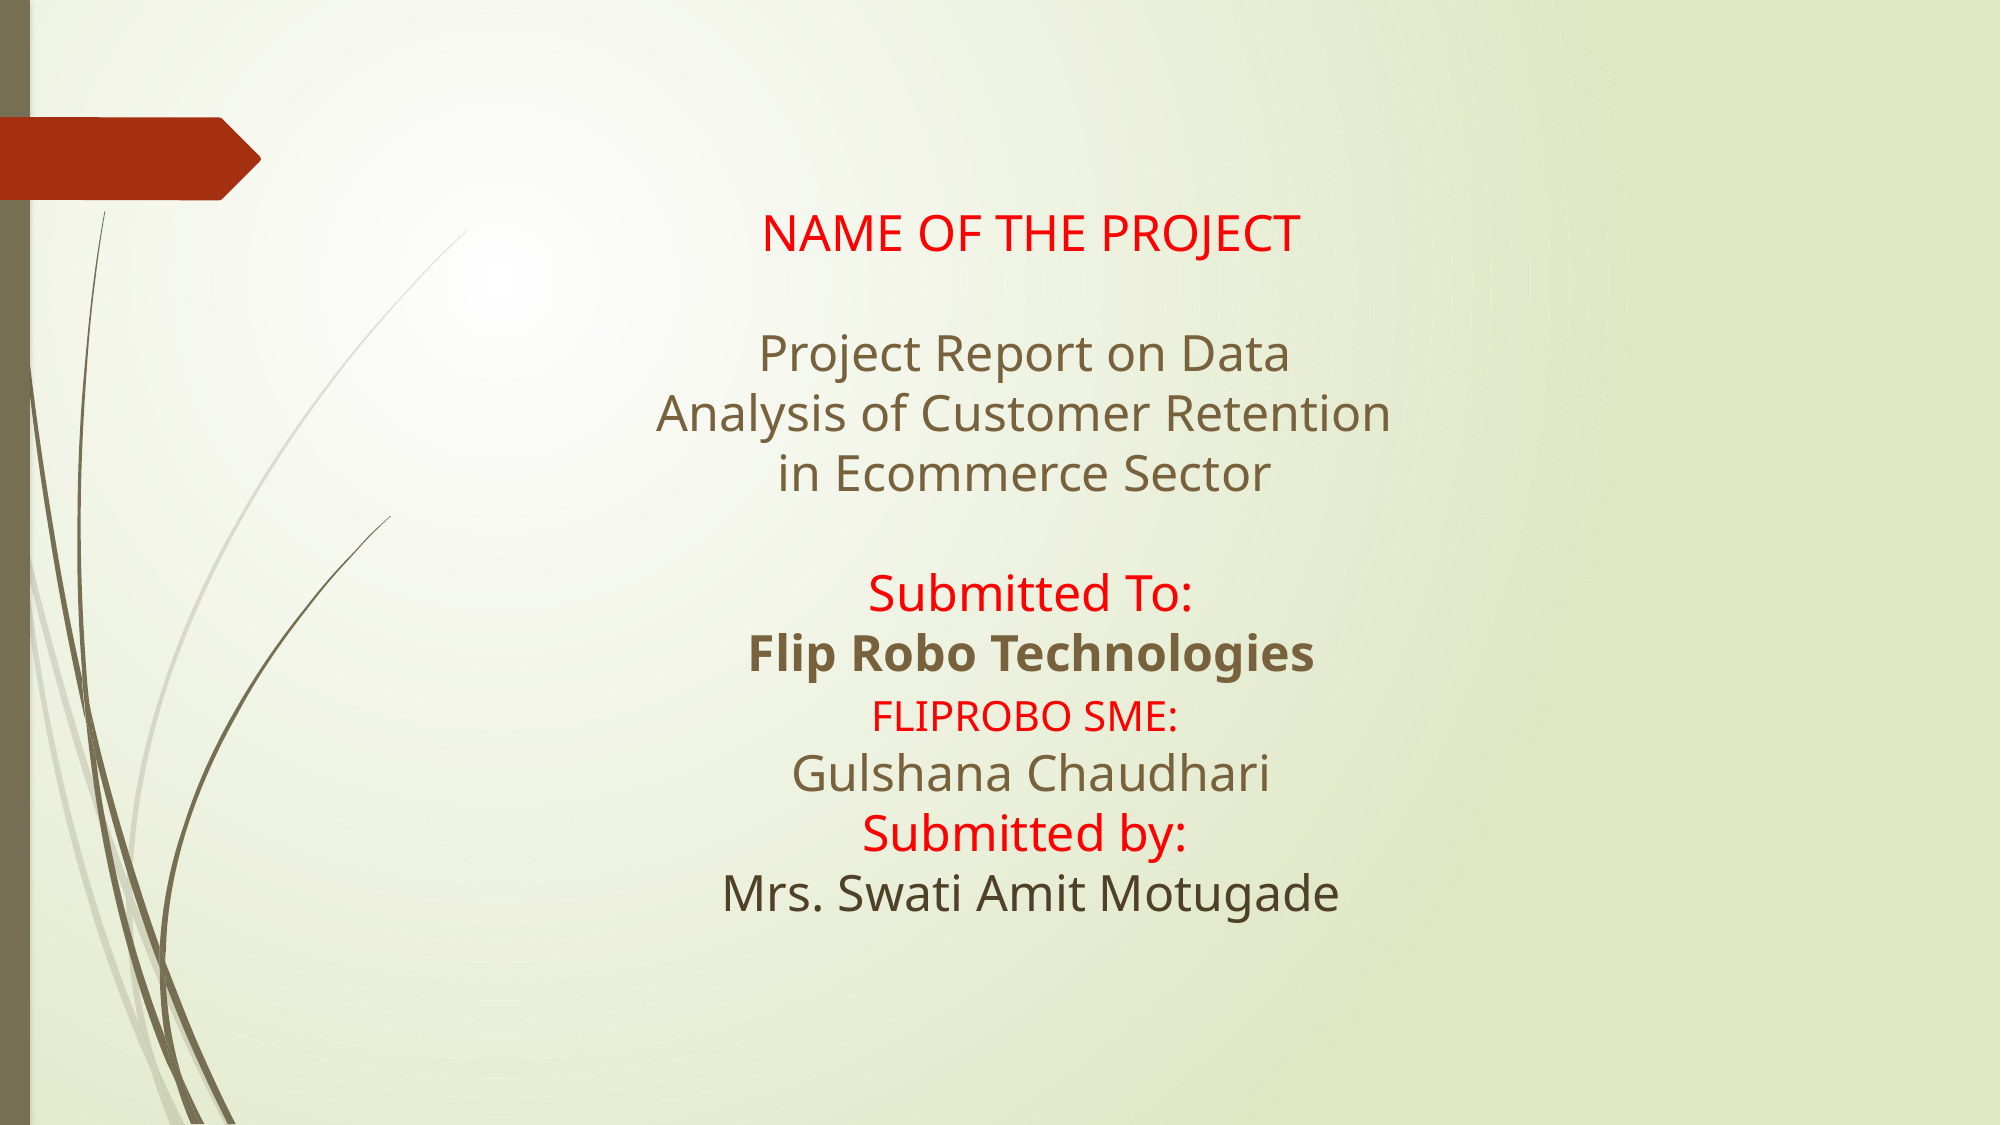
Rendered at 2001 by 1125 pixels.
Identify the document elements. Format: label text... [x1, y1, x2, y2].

text_box NAME OF THE PROJECT Project Report on Data Analysis of Customer Retention in Ecommerce Sector Submitted To: Flip Robo Technologies FLIPROBO SME: Gulshana Chaudhari Submitted by: Mrs. Swati Amit Motugade [356, 193, 1707, 974]
